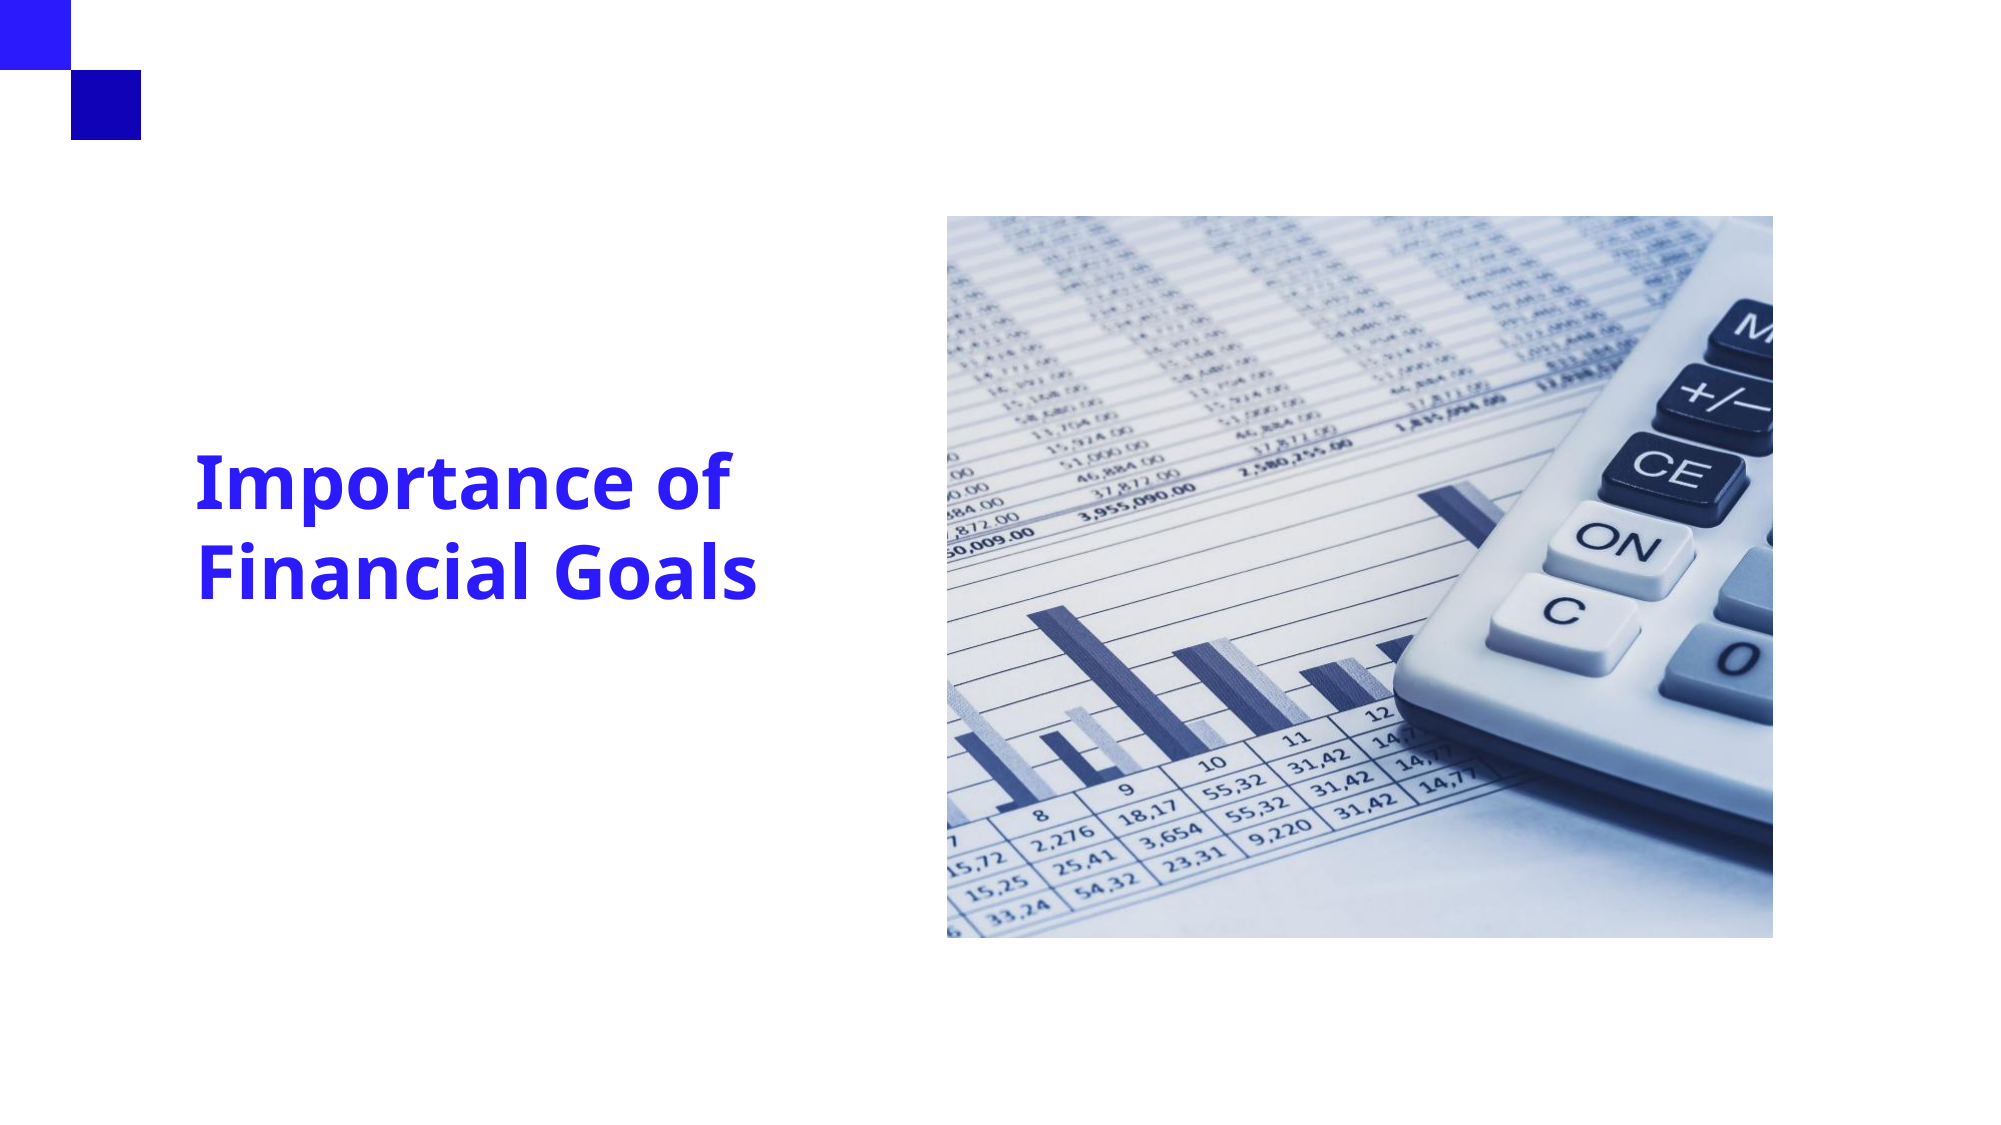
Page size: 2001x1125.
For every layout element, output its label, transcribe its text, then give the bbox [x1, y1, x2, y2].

title Importance of Financial Goals [195, 216, 857, 615]
picture [947, 216, 1773, 938]
